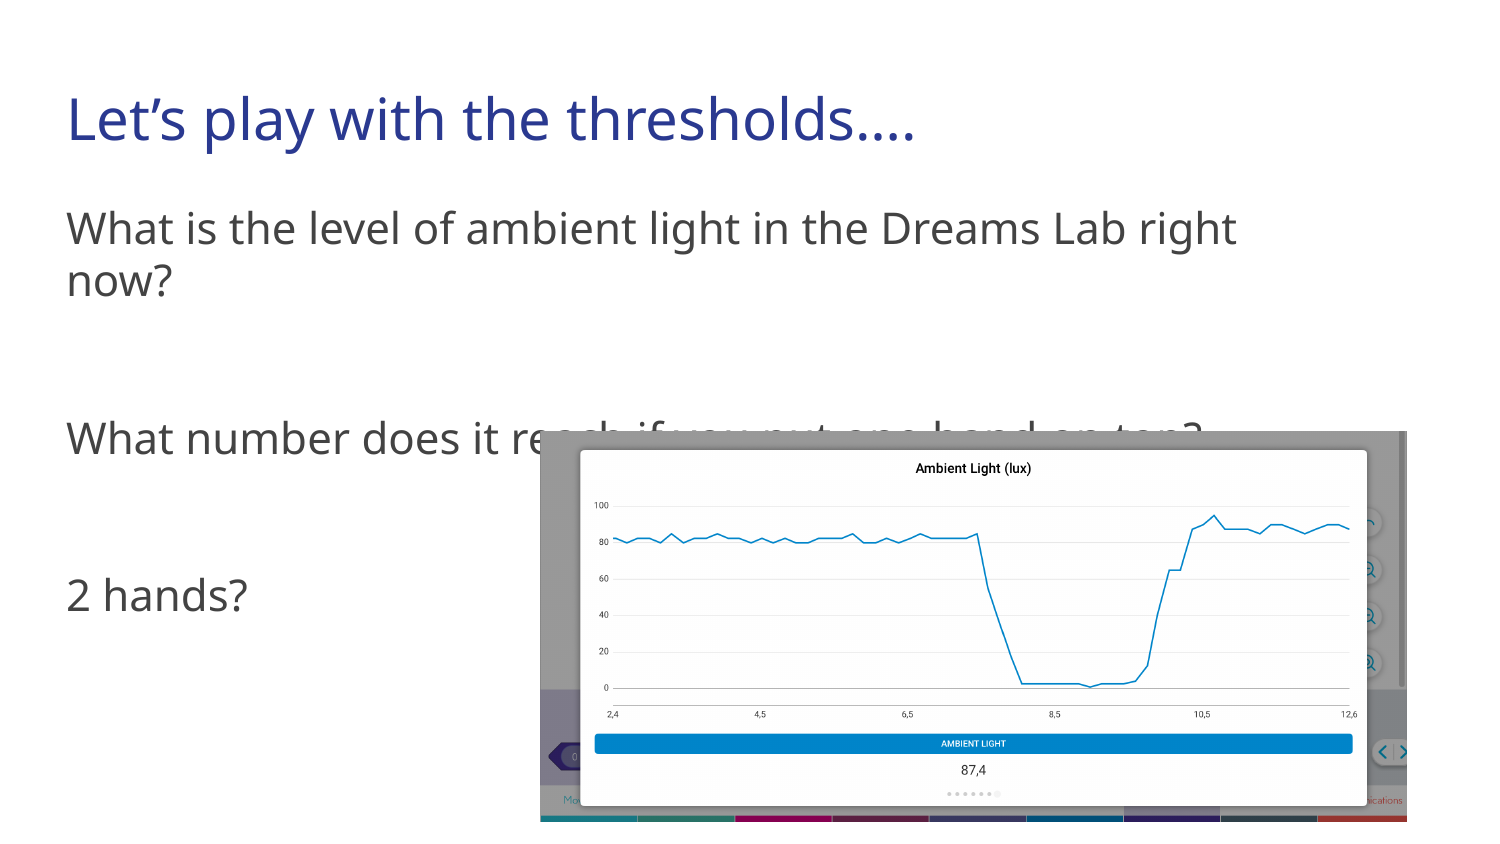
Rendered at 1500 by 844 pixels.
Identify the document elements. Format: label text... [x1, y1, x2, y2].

text_box What is the level of ambient light in the Dreams Lab right now? What number does it reach if you put one hand on top? 2 hands? [51, 185, 1372, 636]
picture [539, 431, 1408, 822]
title Let’s play with the thresholds…. [51, 67, 1449, 167]
